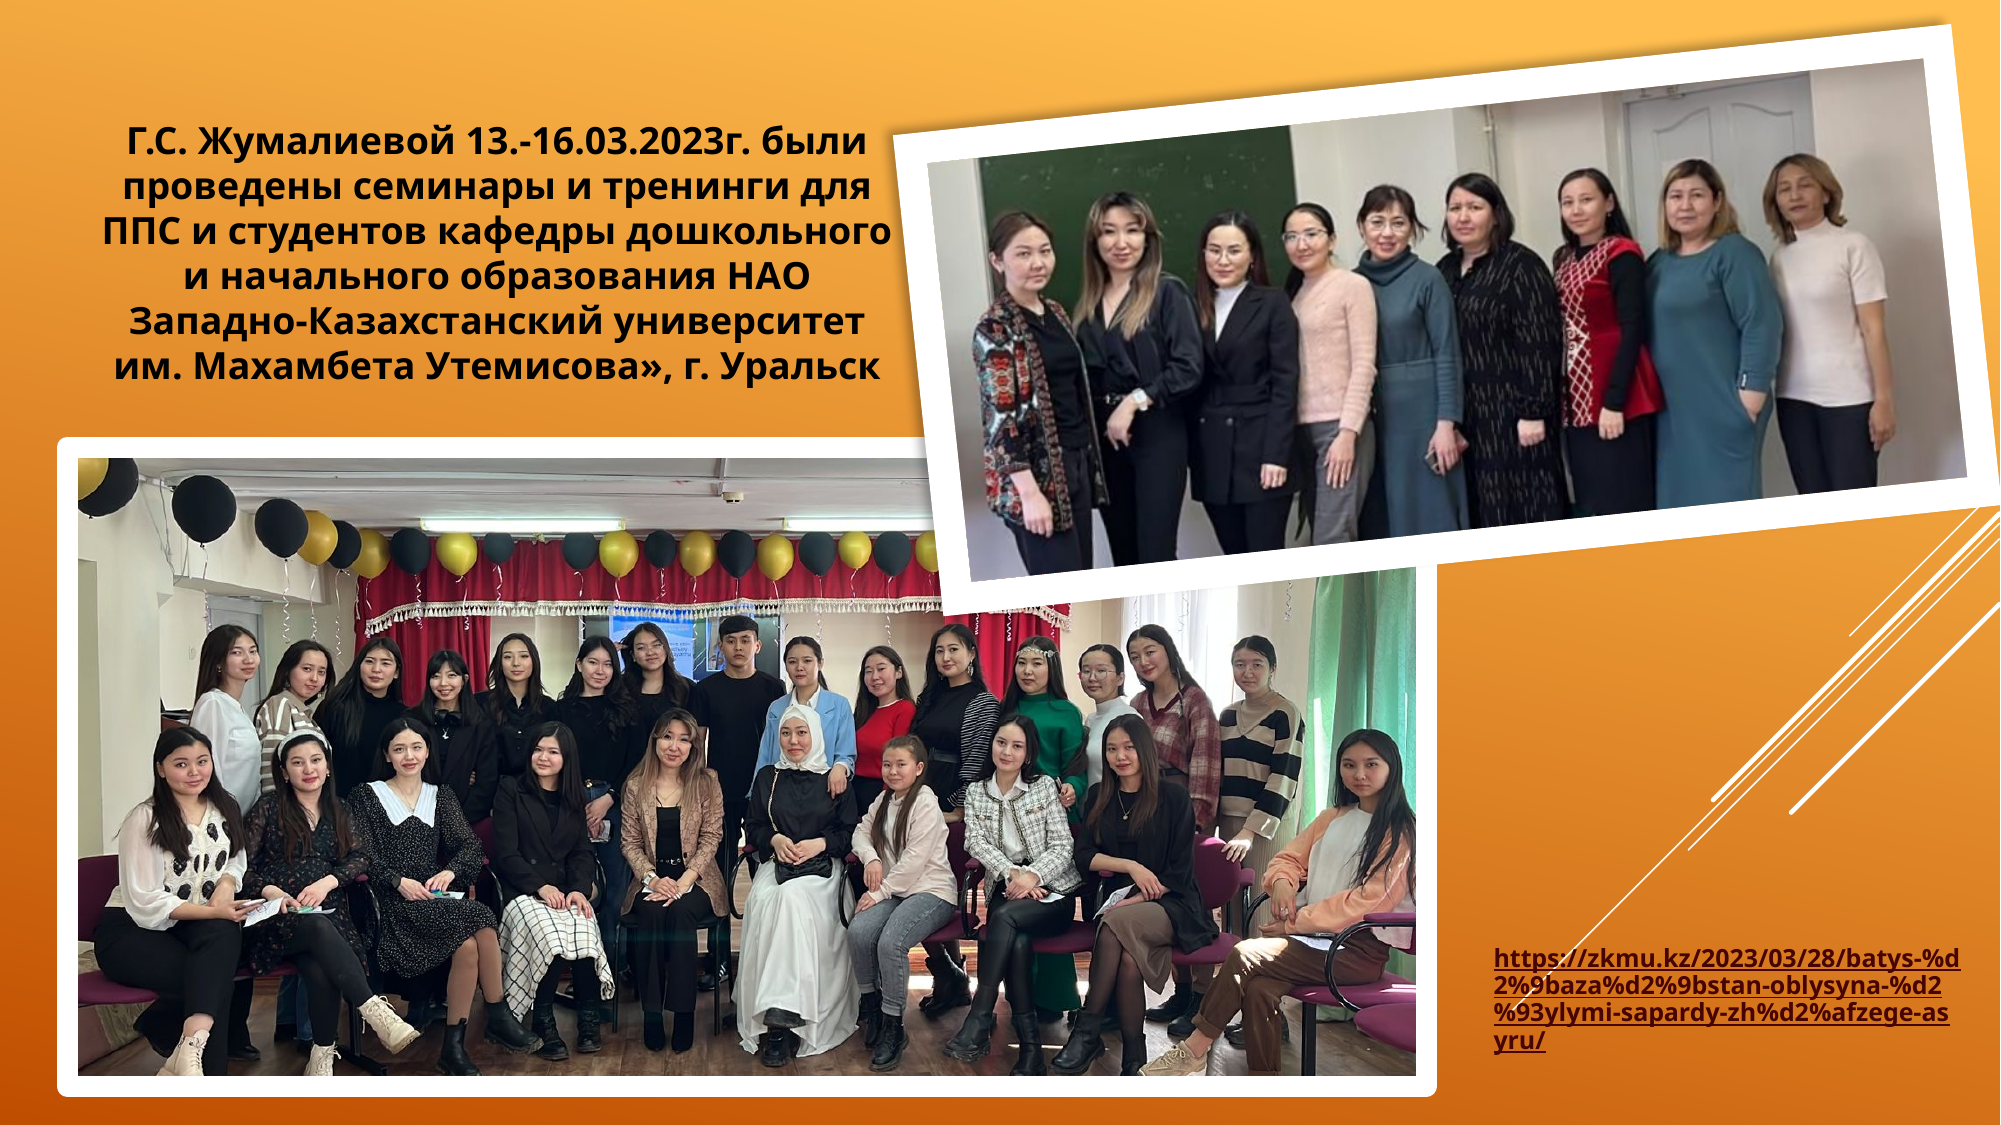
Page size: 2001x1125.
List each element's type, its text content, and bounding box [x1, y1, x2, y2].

text_box https://zkmu.kz/2023/03/28/batys-%d2%9baza%d2%9bstan-oblysyna-%d2%93ylymi-sapardy-zh%d2%afzege-asyru/ [1478, 932, 1977, 984]
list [77, 457, 1417, 1076]
picture [928, 59, 1967, 534]
text_box Г.С. Жумалиевой 13.-16.03.2023г. были проведены семинары и тренинги для ППС и студентов кафедры дошкольного и начального образования НАО Западно-Казахстанский университет им. Махамбета Утемисова», г. Уральск [77, 109, 917, 395]
